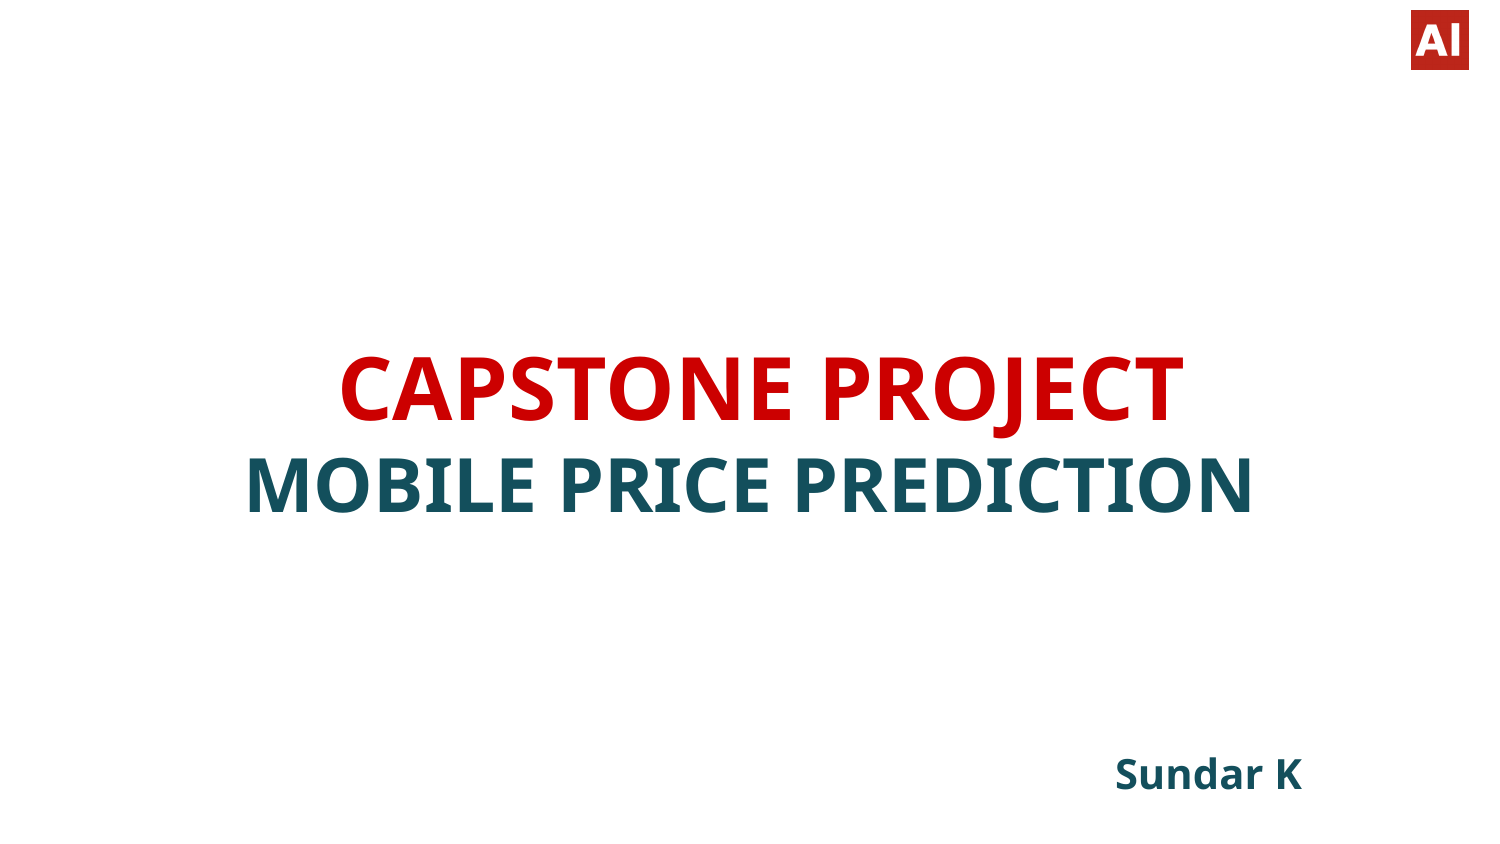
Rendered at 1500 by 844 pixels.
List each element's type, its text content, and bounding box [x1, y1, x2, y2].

title CAPSTONE PROJECT MOBILE PRICE PREDICTION Sundar K [51, 83, 1449, 813]
picture [1411, 10, 1469, 70]
